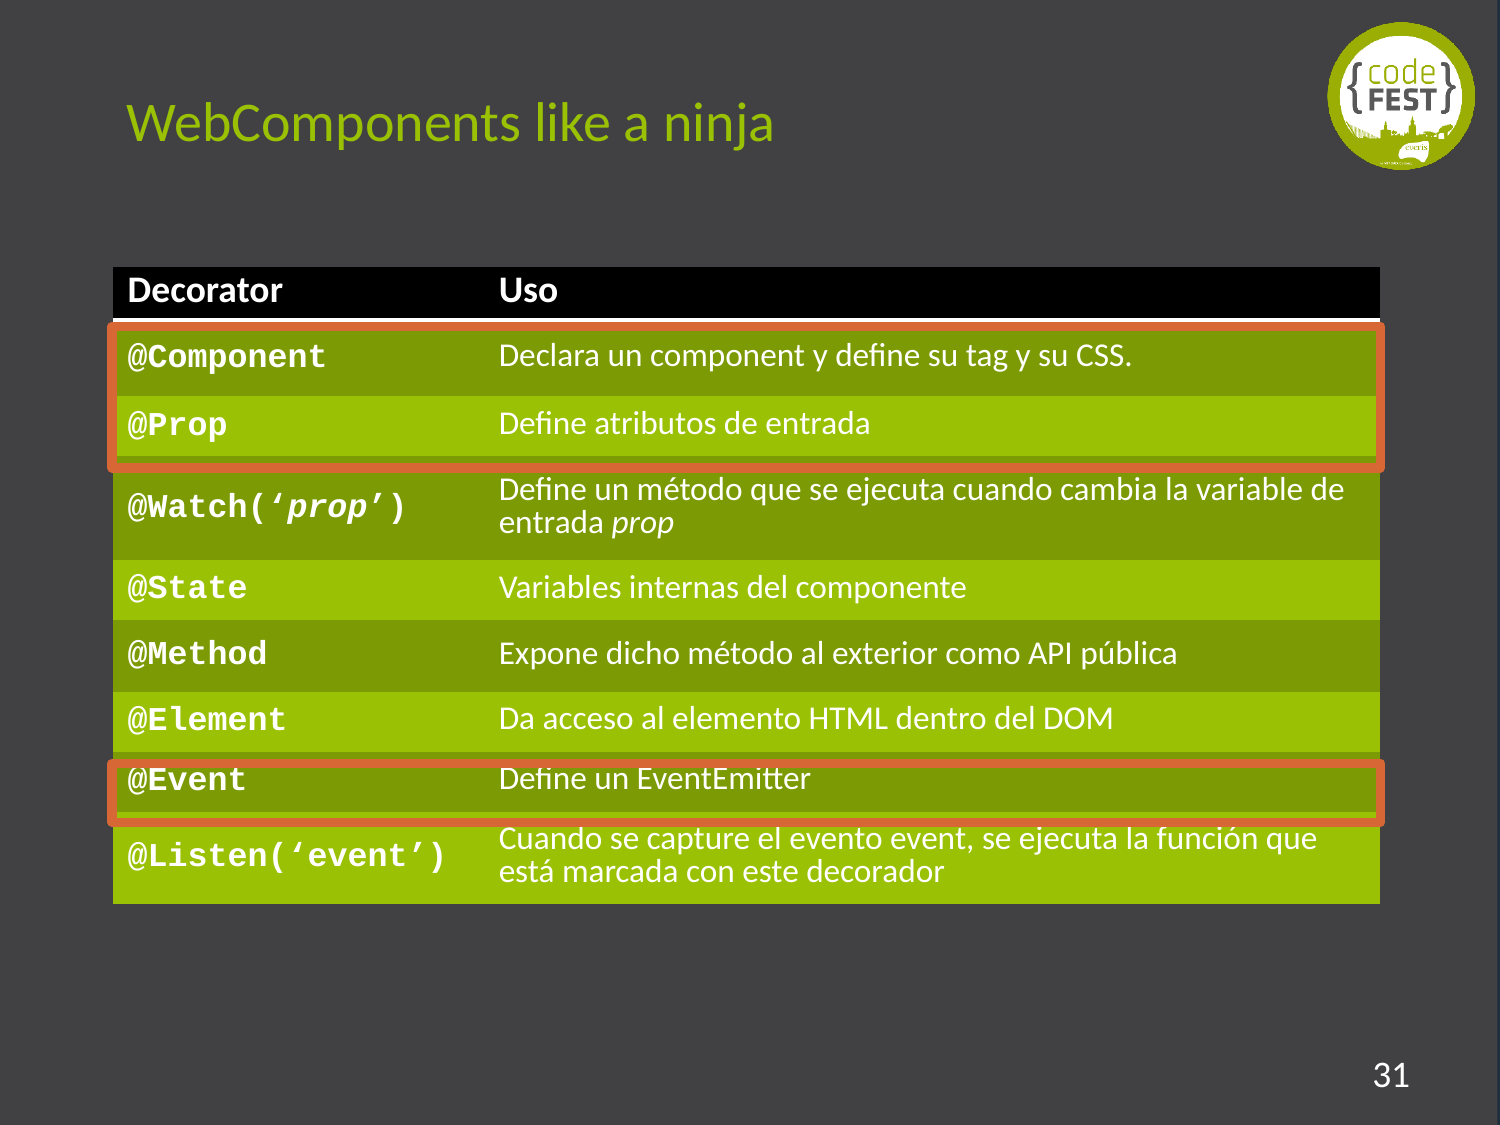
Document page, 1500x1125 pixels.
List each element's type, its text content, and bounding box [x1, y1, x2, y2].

text_box [17, 168, 1331, 972]
text_box [1331, 255, 1425, 941]
table_header Decorator [113, 267, 484, 318]
table_cell @State [113, 560, 484, 620]
table_header Uso [484, 267, 1380, 318]
list WebComponents like a ninja [112, 78, 1069, 161]
table_cell Define un método que se ejecuta cuando cambia la variable de entrada prop [484, 470, 1380, 560]
table_cell @Method [113, 620, 484, 692]
text_box [110, 324, 1382, 470]
table_cell Cuando se capture el evento event, se ejecuta la función que está marcada con este decorador [484, 824, 1380, 904]
table_cell Variables internas del componente [484, 560, 1380, 620]
table_cell Expone dicho método al exterior como API pública [484, 620, 1380, 692]
table_cell @Event [113, 752, 484, 761]
picture [1324, 19, 1478, 173]
text_box 31 [1281, 1042, 1425, 1103]
table_cell Da acceso al elemento HTML dentro del DOM [484, 692, 1380, 752]
text_box [110, 761, 1382, 824]
table_cell @Element [113, 692, 484, 752]
table_cell @Listen(‘event’) [113, 824, 484, 904]
table_cell @Watch(‘prop’) [113, 470, 484, 560]
table_cell Define un EventEmitter [484, 752, 1380, 761]
